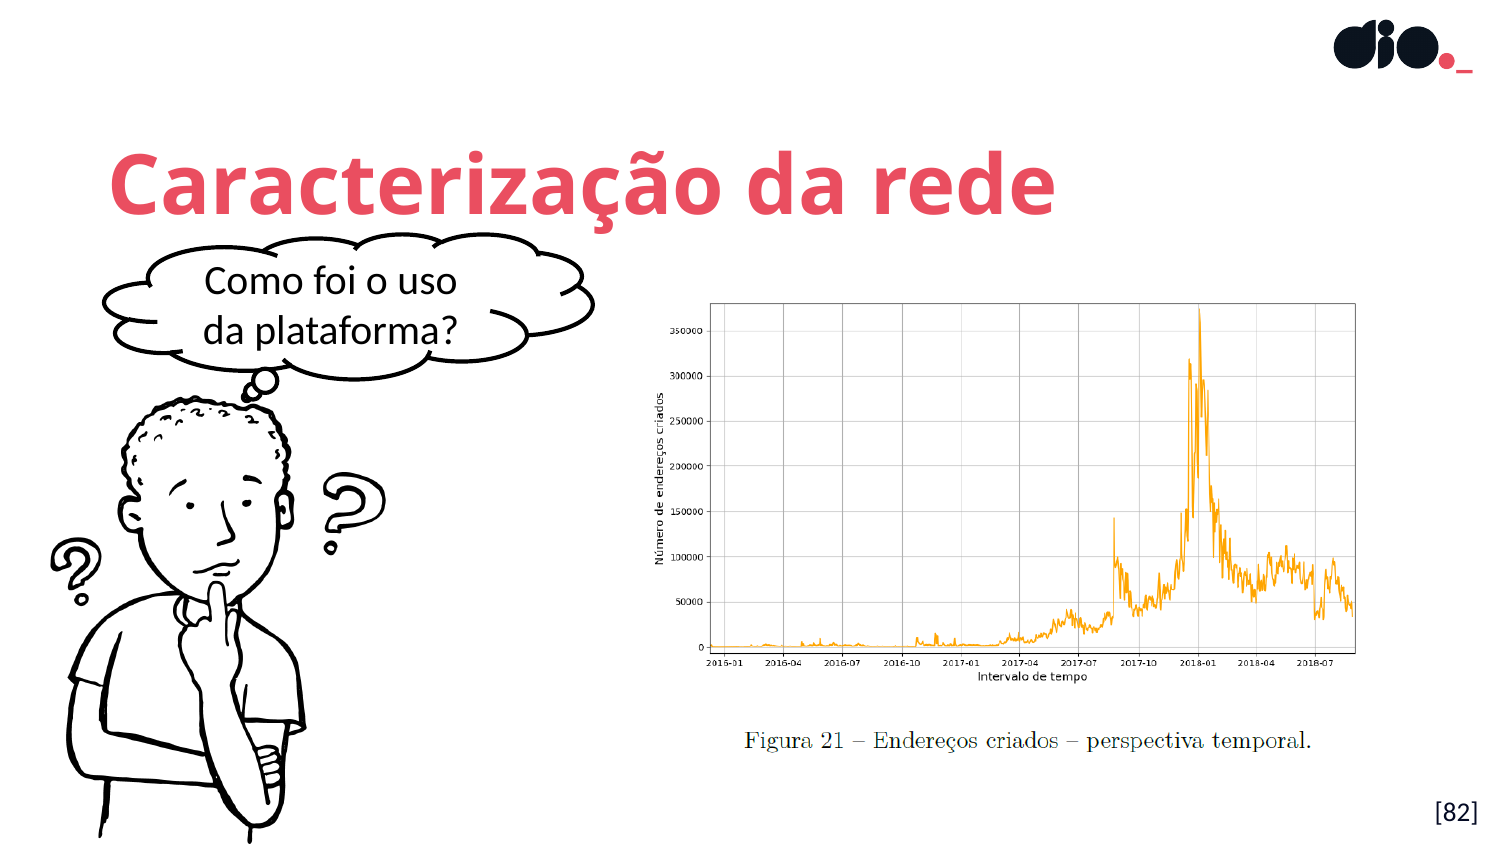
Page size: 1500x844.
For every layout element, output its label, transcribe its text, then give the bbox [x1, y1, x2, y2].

text_box Como foi o uso da plataforma? [101, 232, 595, 391]
slide_number [82] [1403, 779, 1494, 844]
picture [0, 392, 443, 844]
picture [1333, 19, 1473, 74]
text_box Caracterização da rede [92, 104, 1408, 243]
picture [619, 254, 1418, 772]
